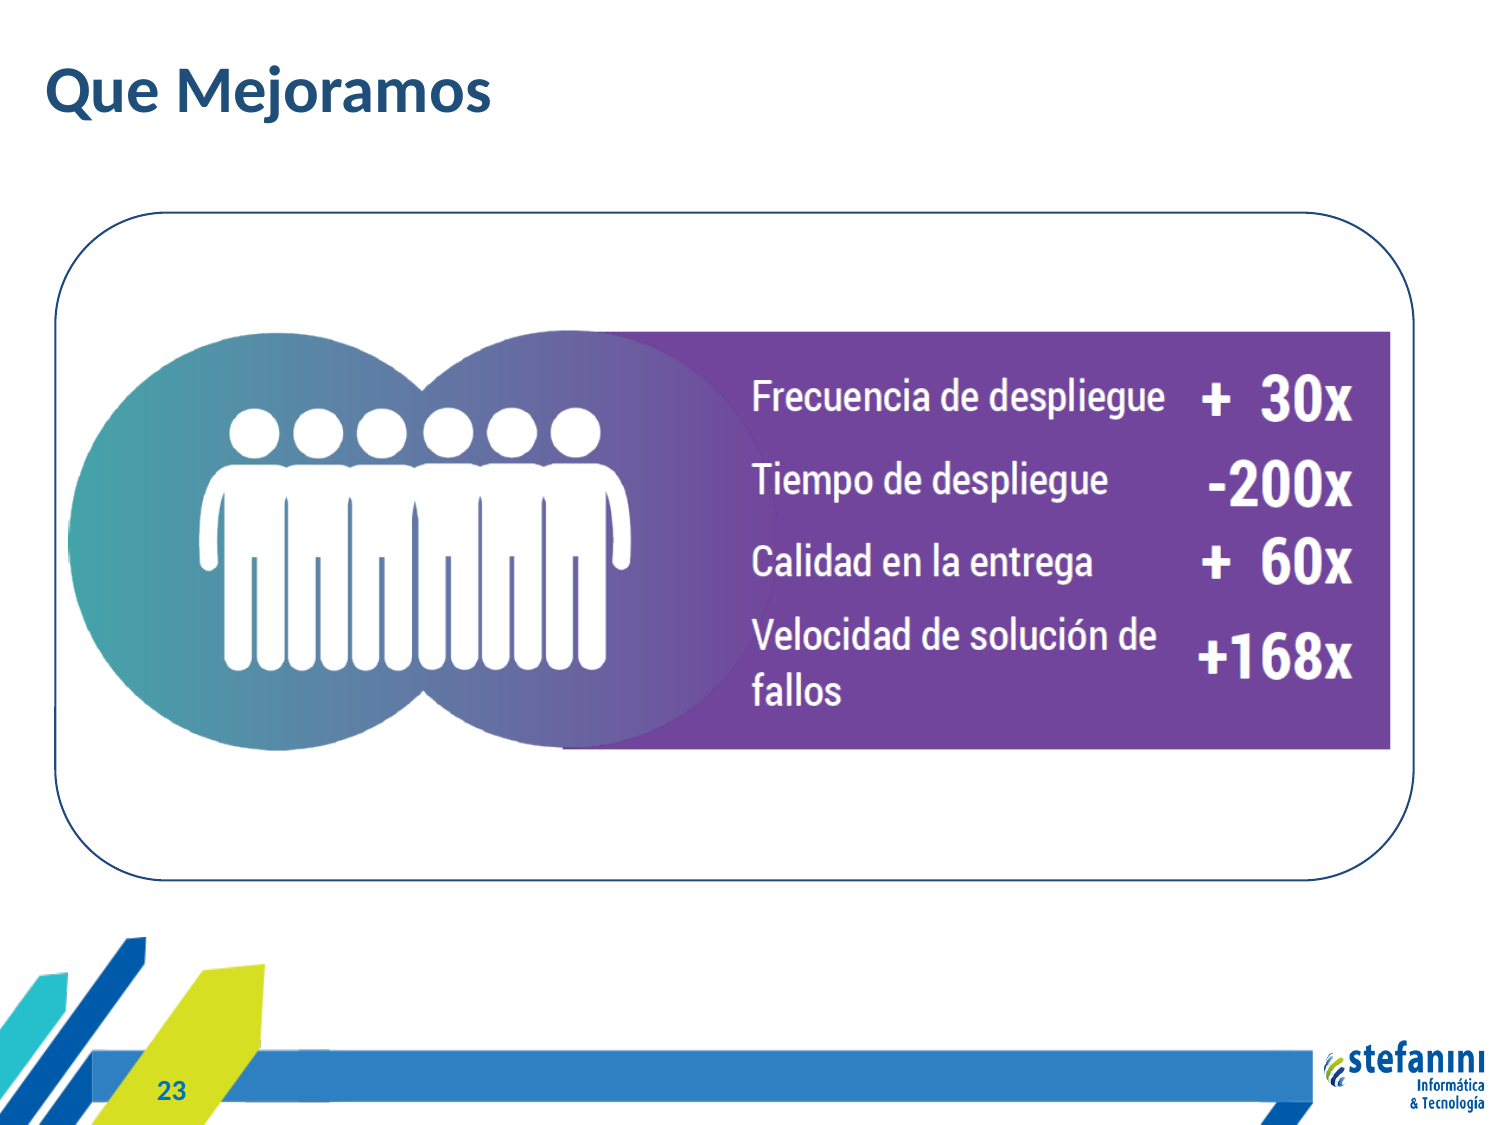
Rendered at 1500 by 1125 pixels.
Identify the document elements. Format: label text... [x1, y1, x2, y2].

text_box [55, 783, 1414, 881]
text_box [55, 212, 1414, 303]
picture [0, 937, 1491, 1125]
slide_number 23 [2, 1058, 341, 1119]
title Que Mejoramos [30, 25, 1325, 156]
picture [30, 303, 1444, 783]
